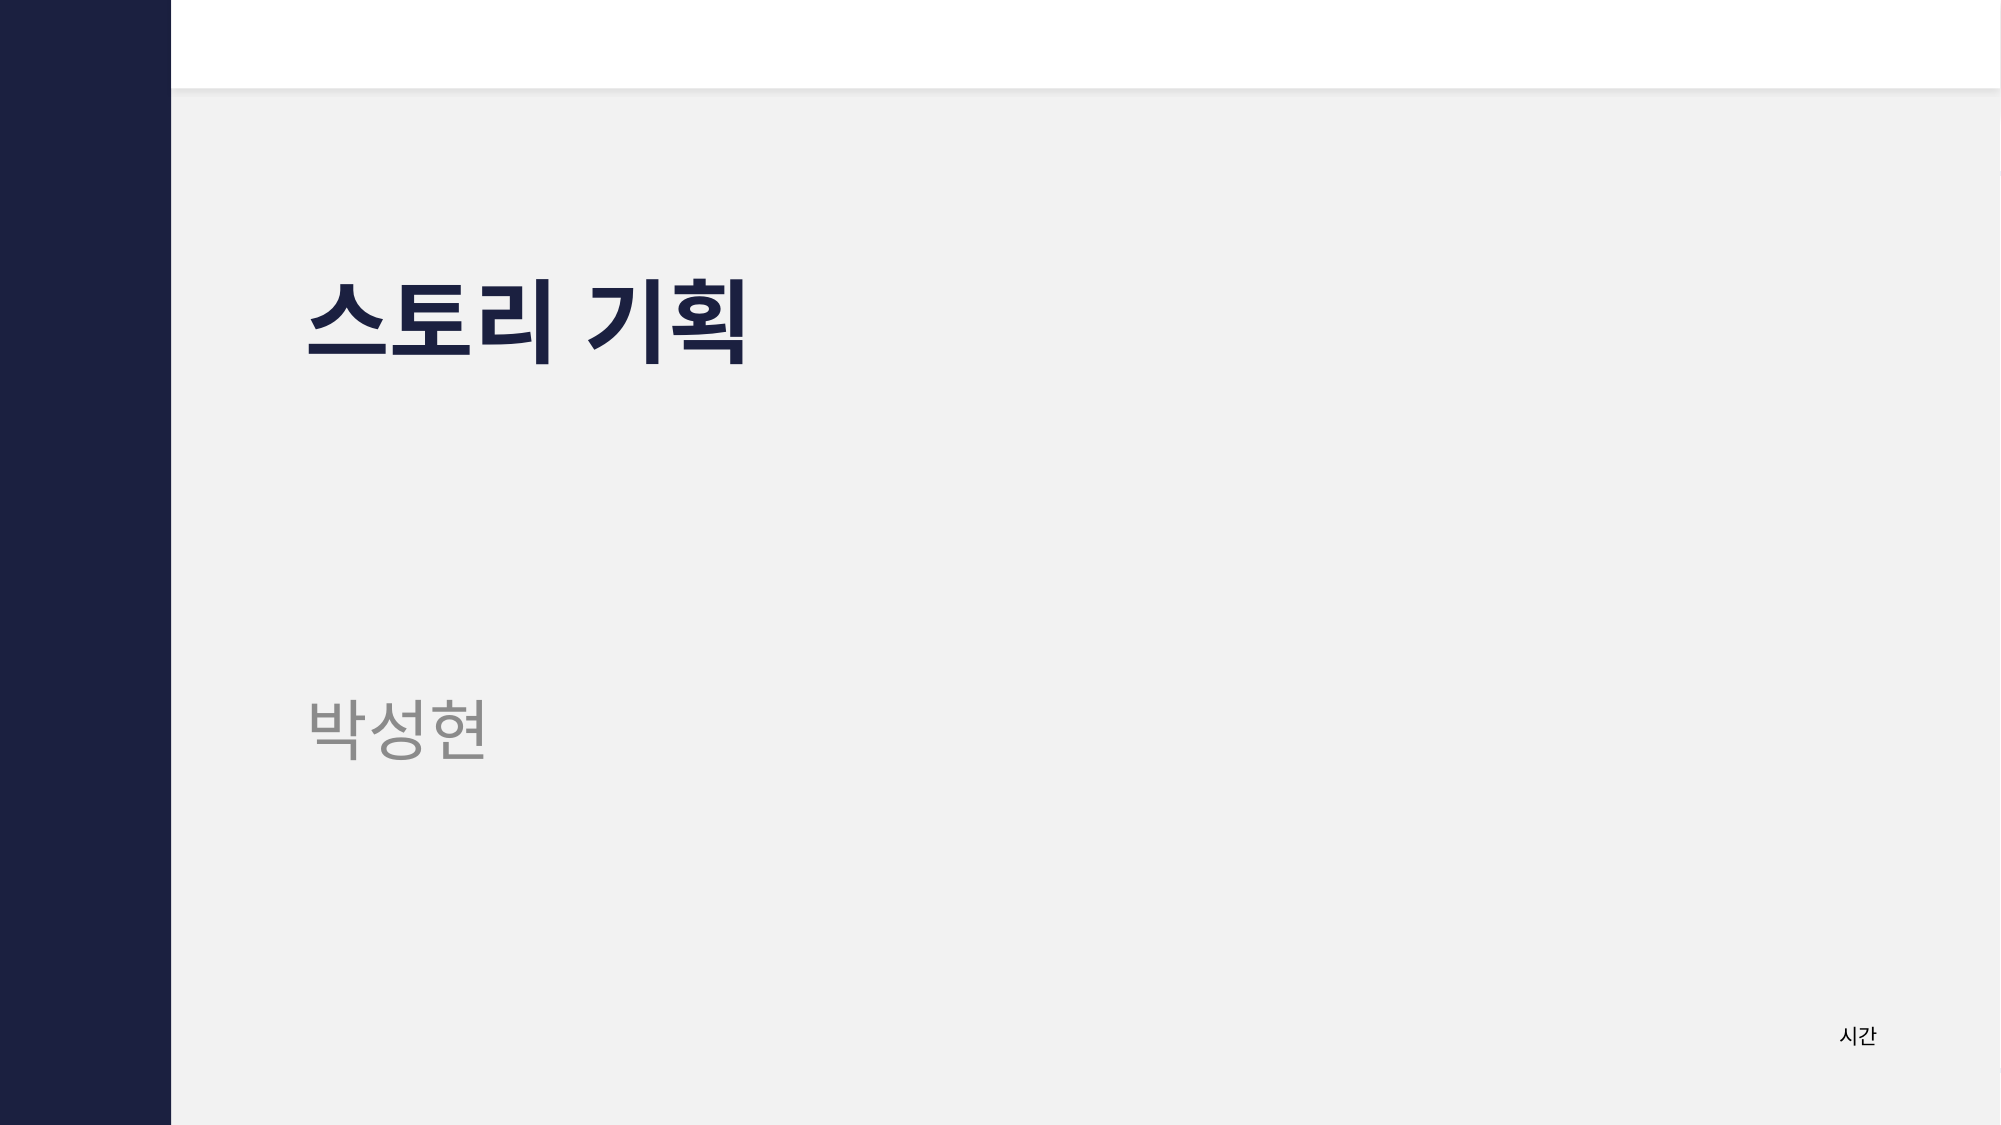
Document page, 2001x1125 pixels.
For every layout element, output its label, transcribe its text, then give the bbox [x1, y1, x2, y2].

subtitle 박성현 [292, 681, 1343, 969]
text_box 시간 [1824, 1016, 1926, 1057]
title 스토리 기획 [290, 205, 1566, 447]
